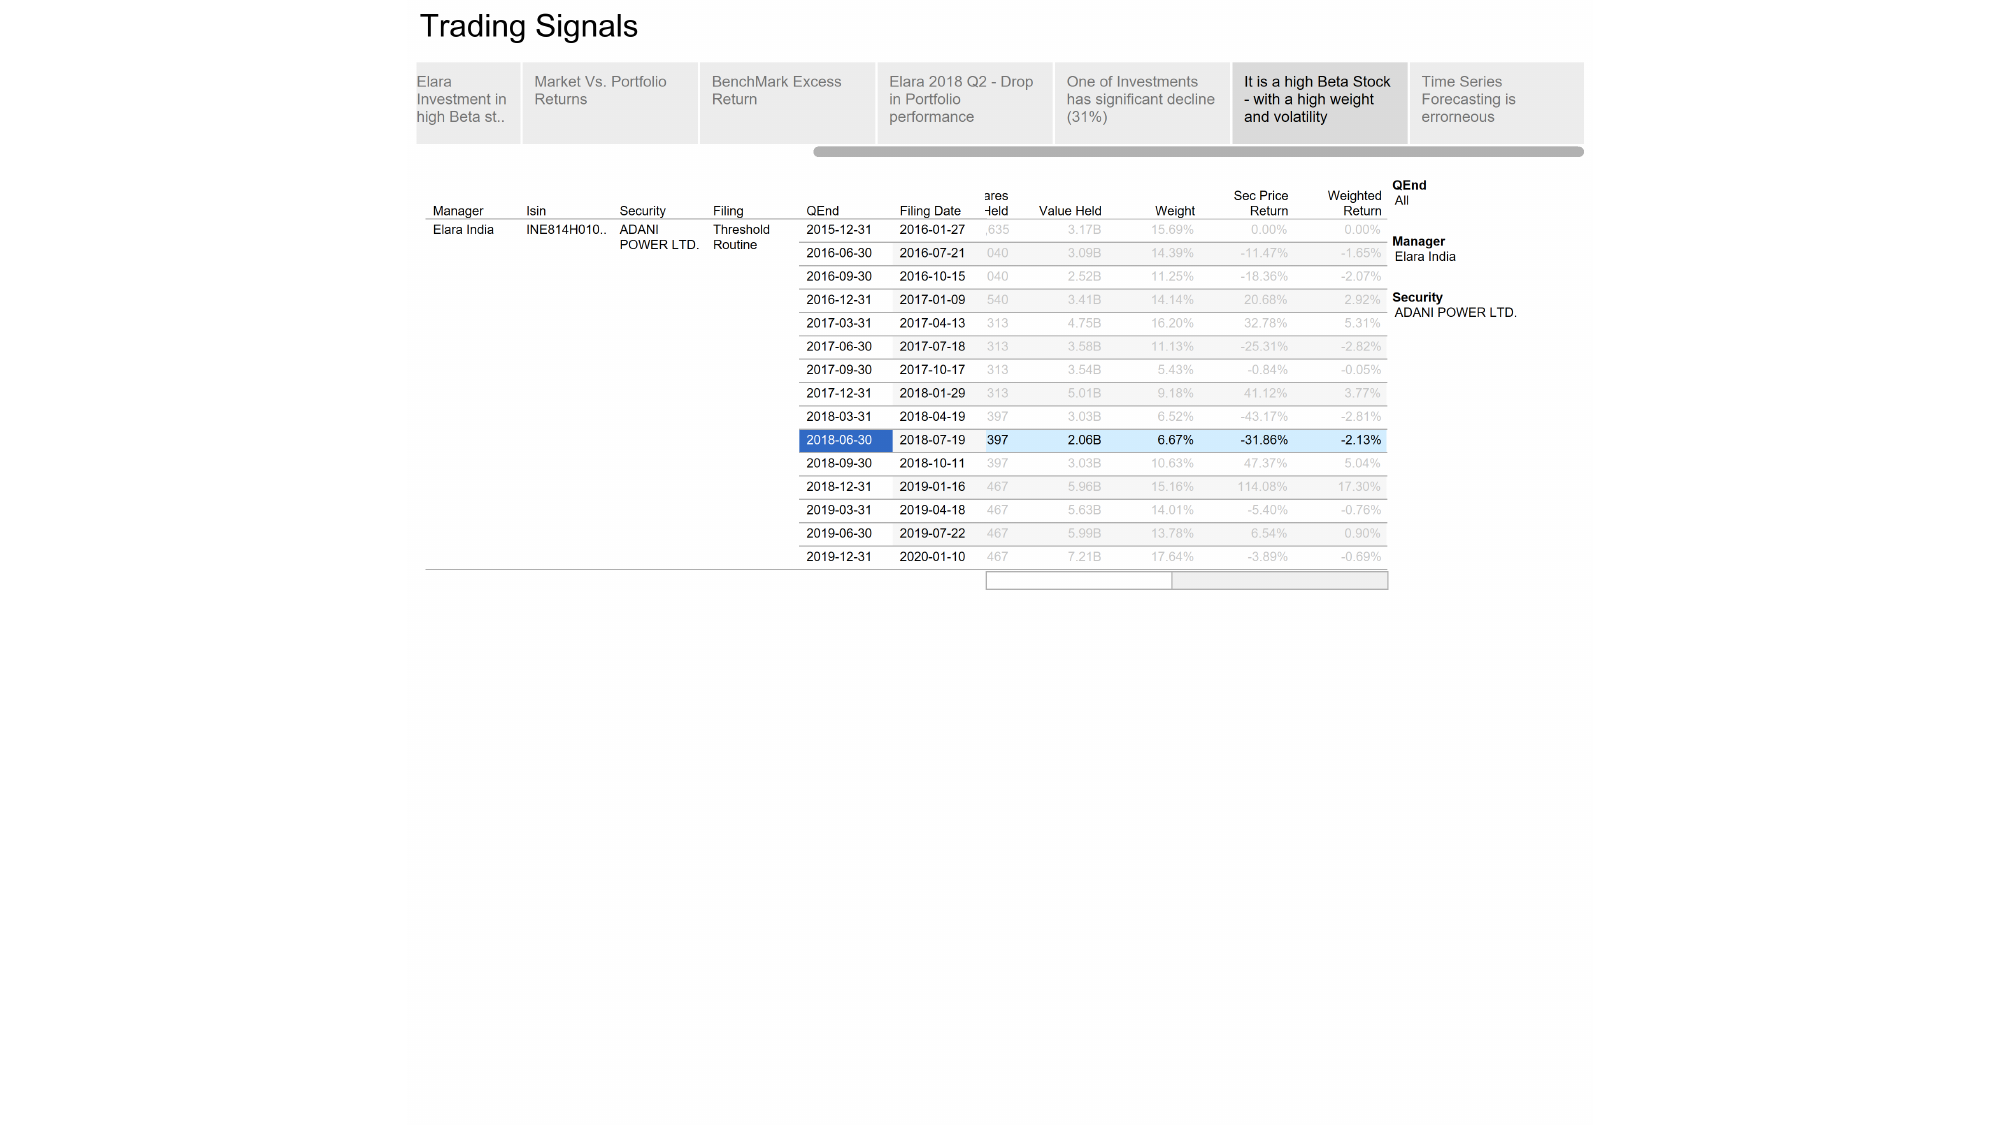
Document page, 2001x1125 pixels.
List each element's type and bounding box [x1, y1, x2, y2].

picture [407, 0, 1593, 1125]
